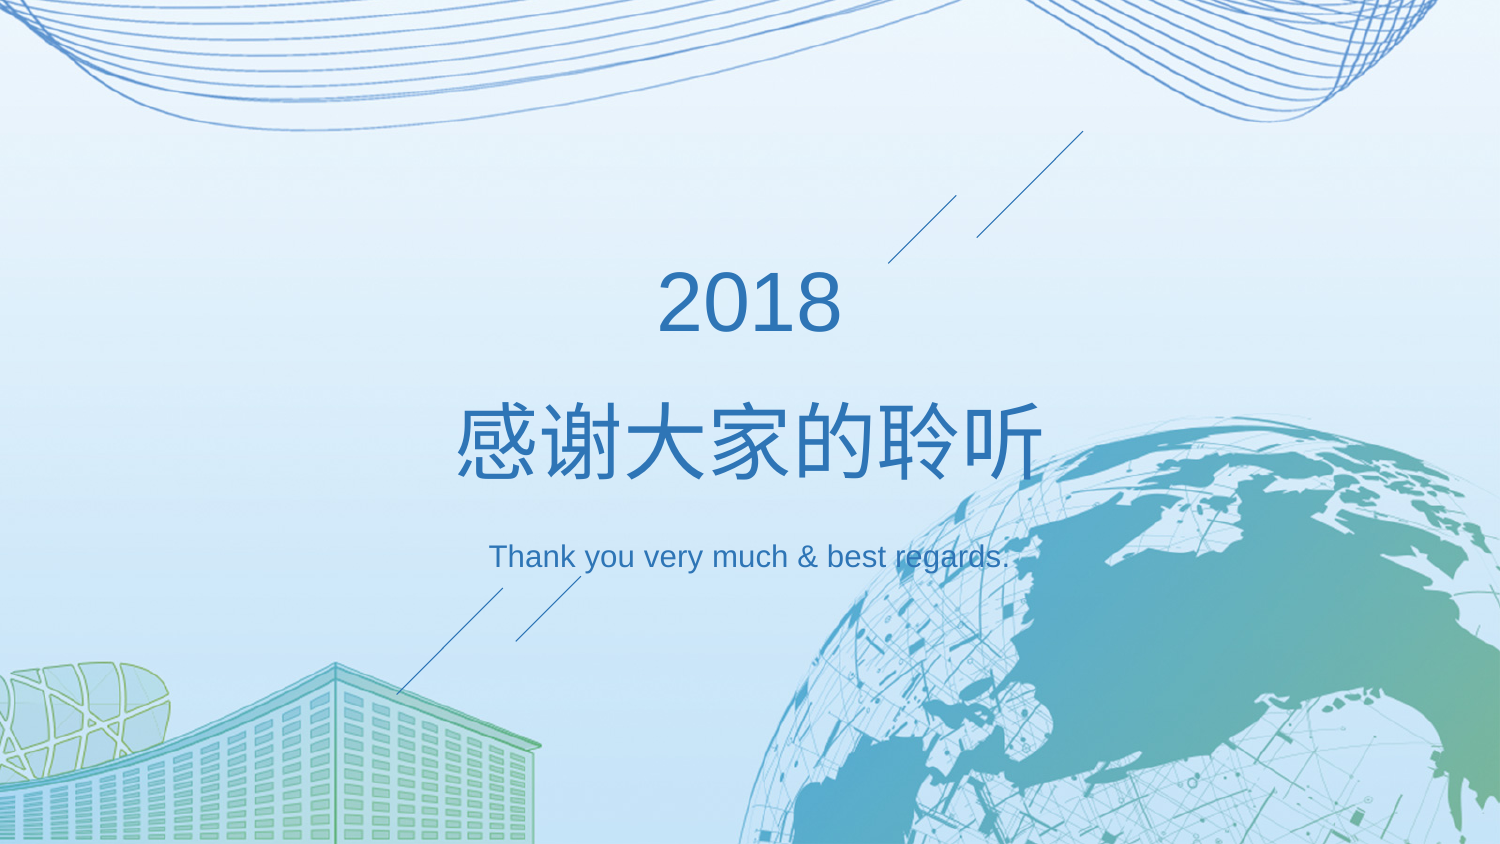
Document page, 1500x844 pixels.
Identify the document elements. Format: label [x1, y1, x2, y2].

picture [0, 0, 1500, 844]
text_box [396, 587, 503, 695]
text_box [515, 576, 581, 642]
text_box [888, 195, 957, 264]
text_box [976, 131, 1084, 238]
